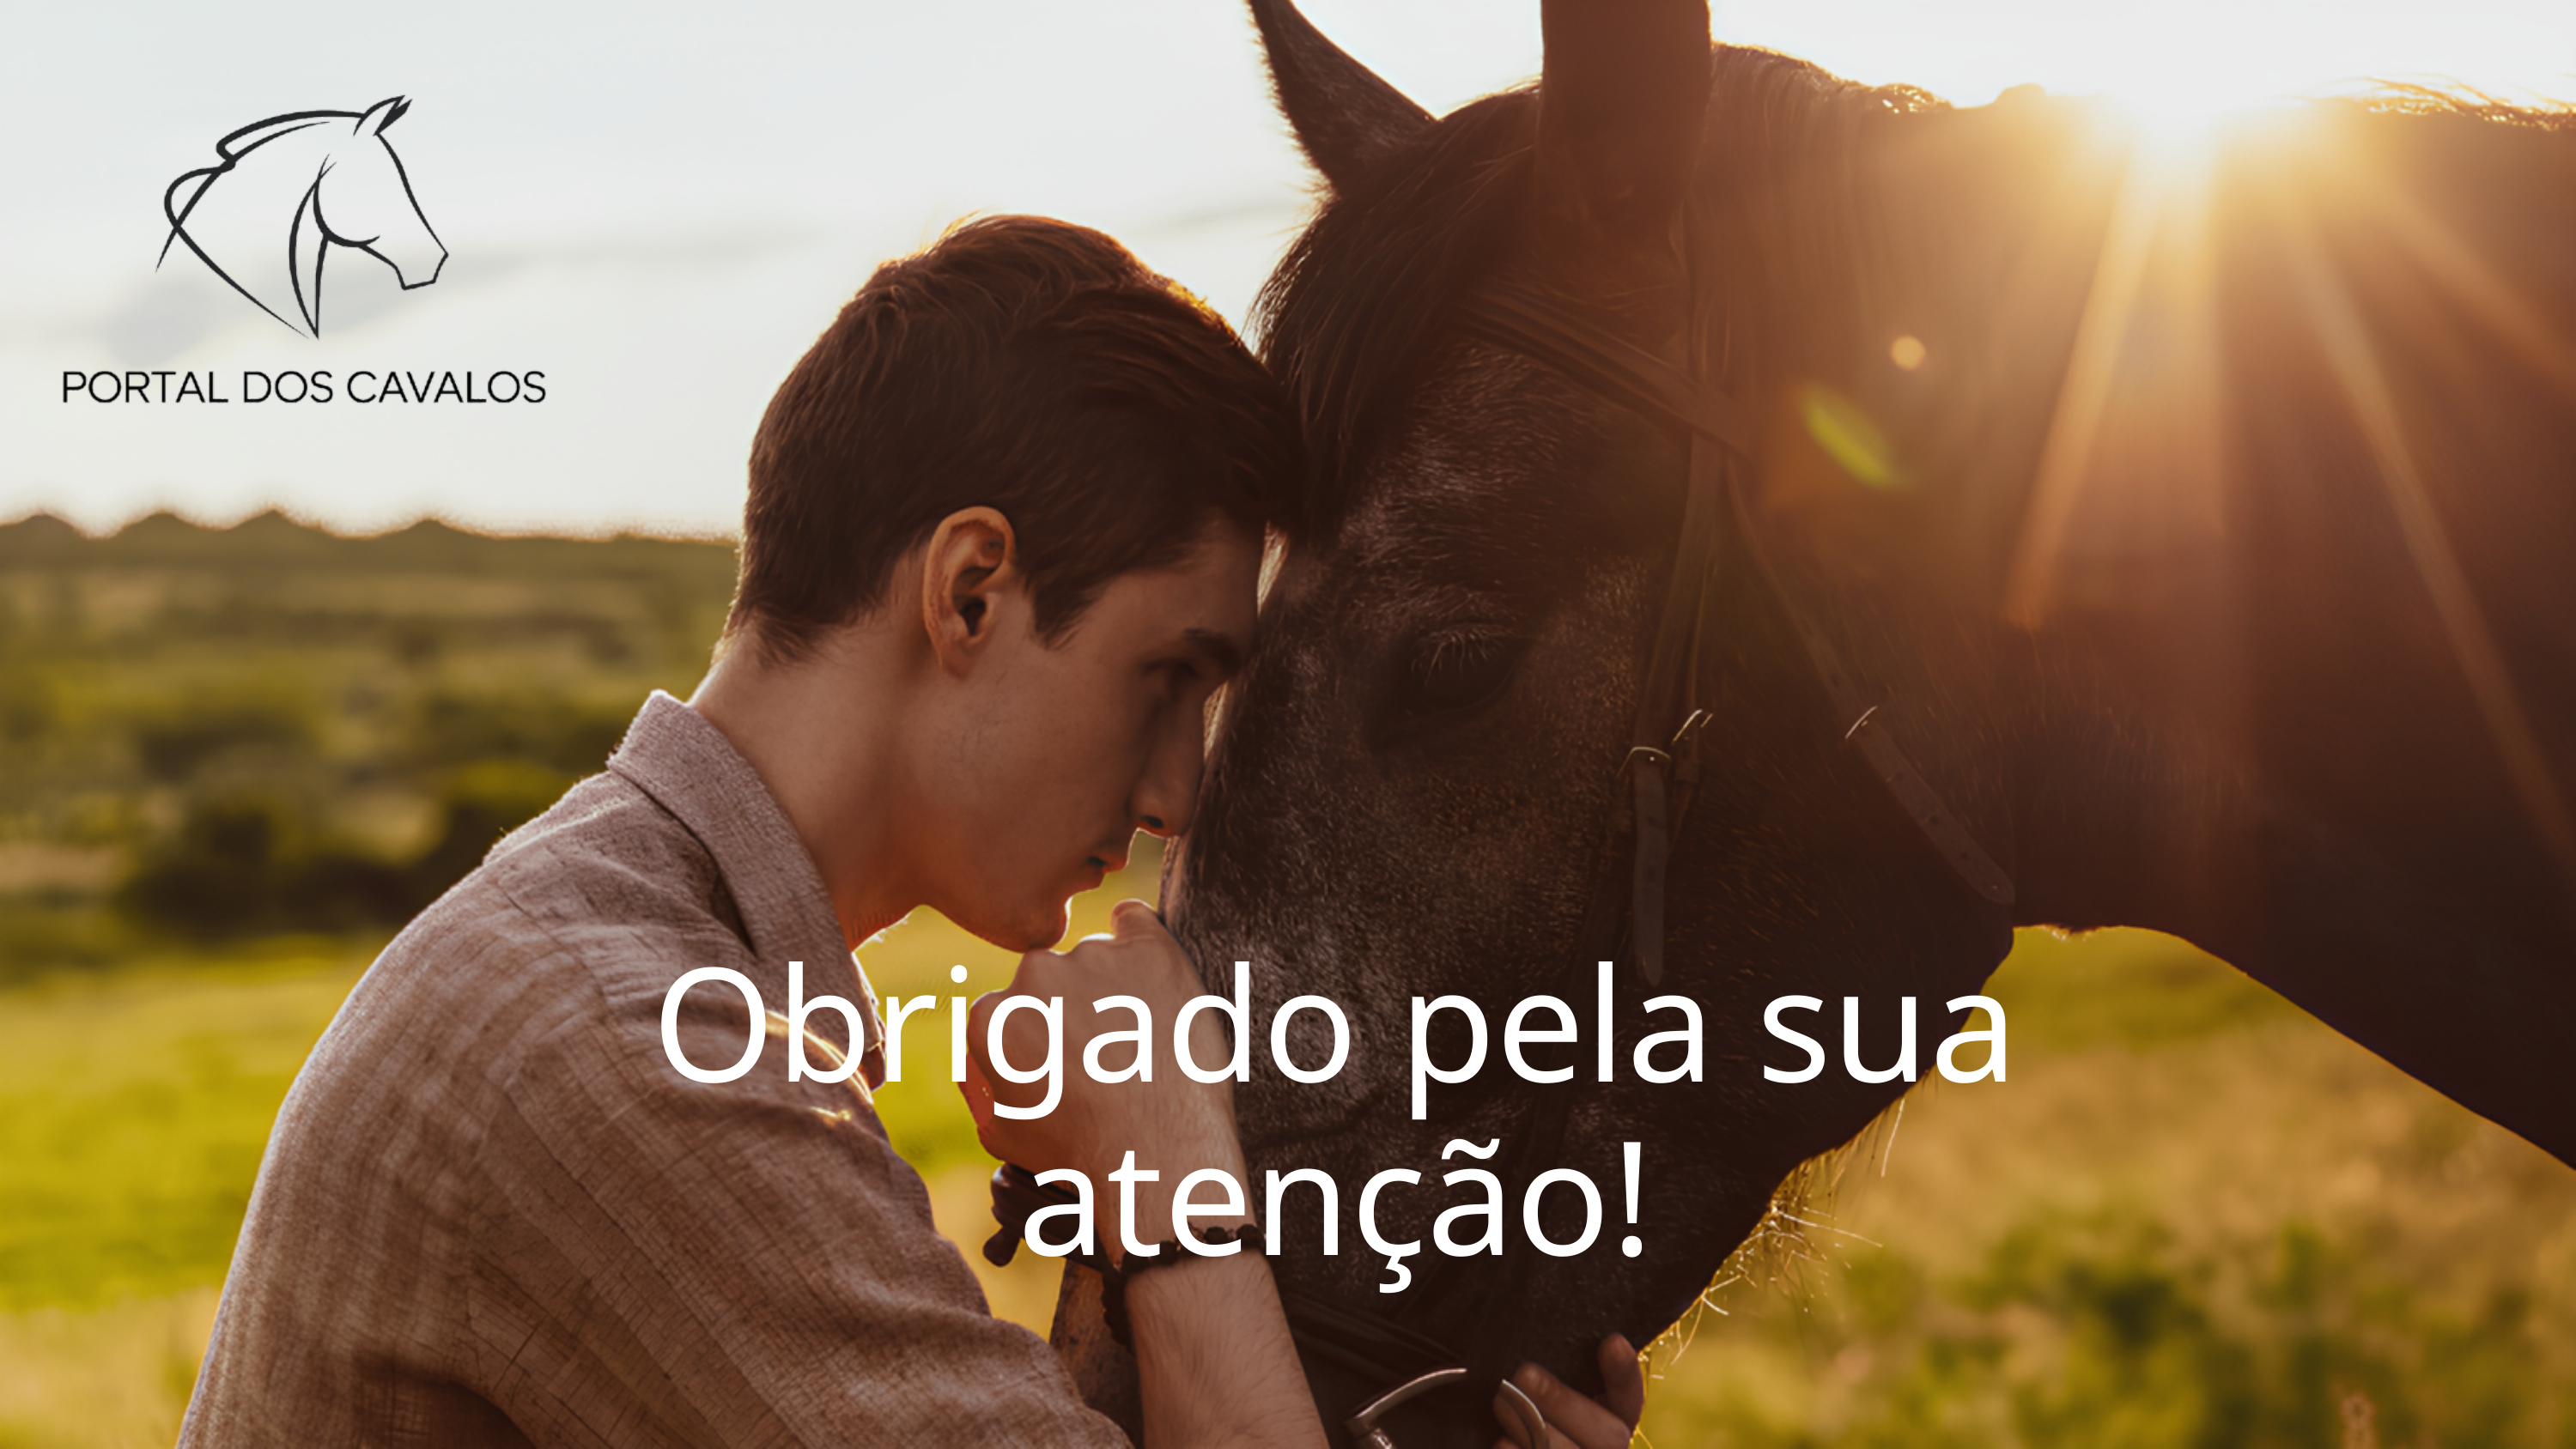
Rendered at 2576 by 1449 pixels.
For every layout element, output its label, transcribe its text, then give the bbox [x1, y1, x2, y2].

text_box [0, 0, 2576, 1449]
text_box Obrigado pela sua atenção! [557, 939, 2115, 1288]
text_box [0, 0, 605, 553]
